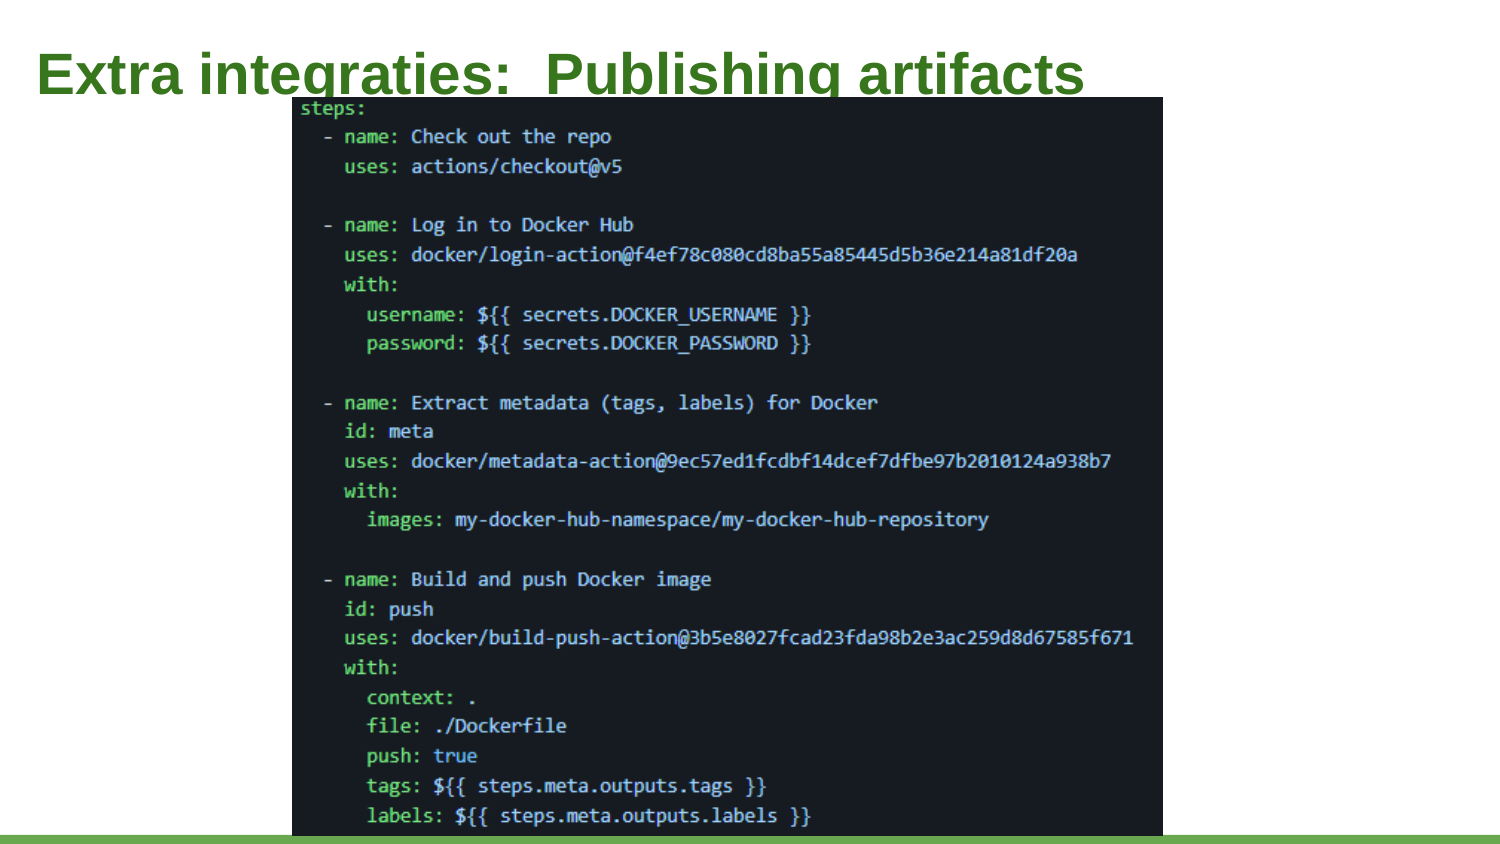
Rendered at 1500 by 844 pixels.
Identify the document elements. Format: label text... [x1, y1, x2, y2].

title Extra integraties: Publishing artifacts [21, 21, 1420, 116]
picture [291, 97, 1163, 837]
